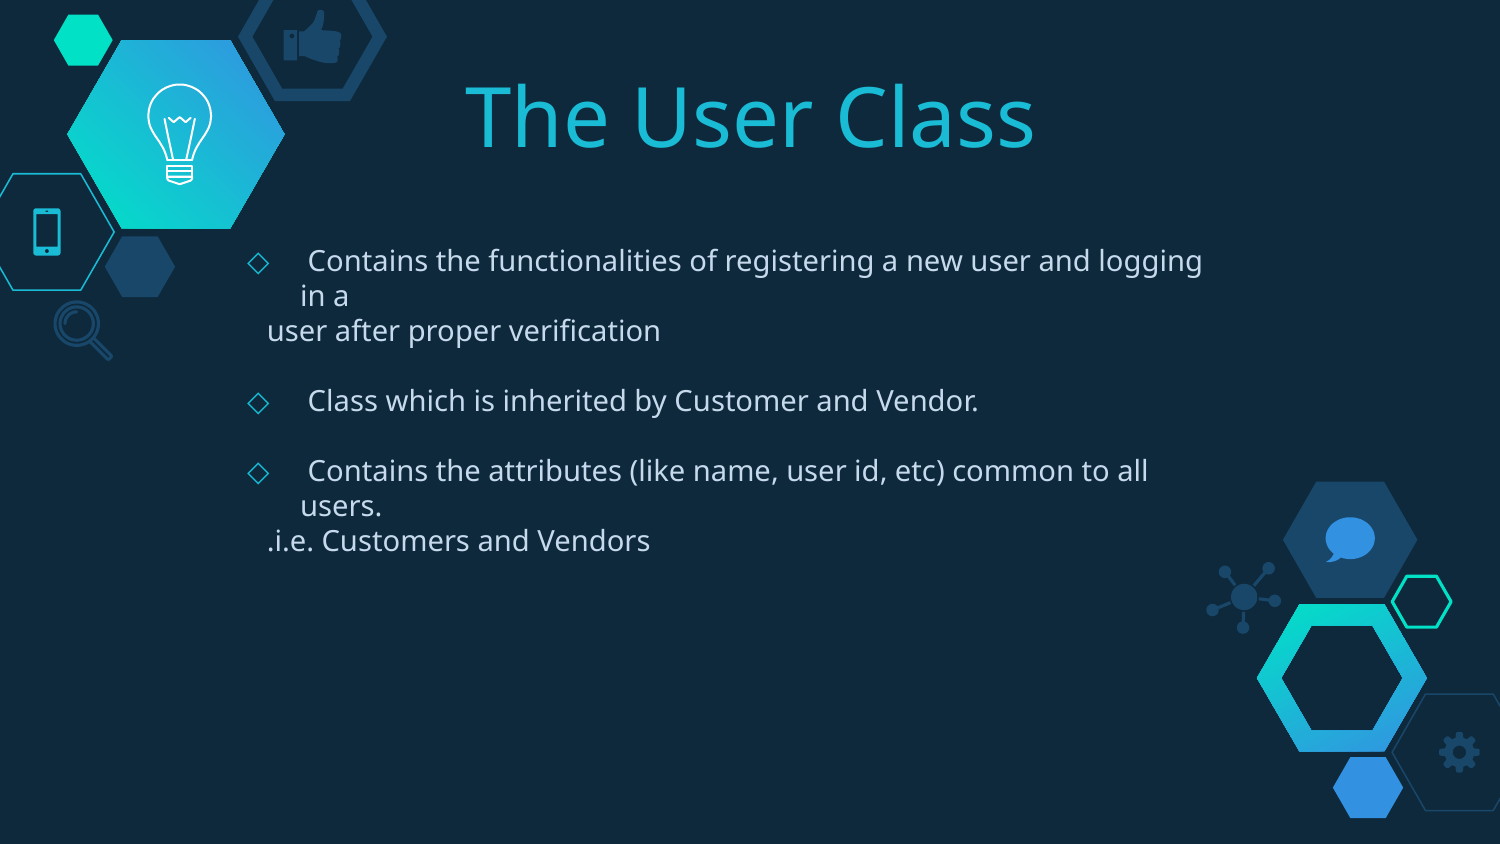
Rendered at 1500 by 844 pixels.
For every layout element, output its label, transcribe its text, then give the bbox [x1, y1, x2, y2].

list Contains the functionalities of registering a new user and logging in a user after proper verification Class which is inherited by Customer and Vendor. Contains the attributes (like name, user id, etc) common to all users. .i.e. Customers and Vendors [214, 227, 1224, 736]
title The User Class [450, 73, 1262, 180]
